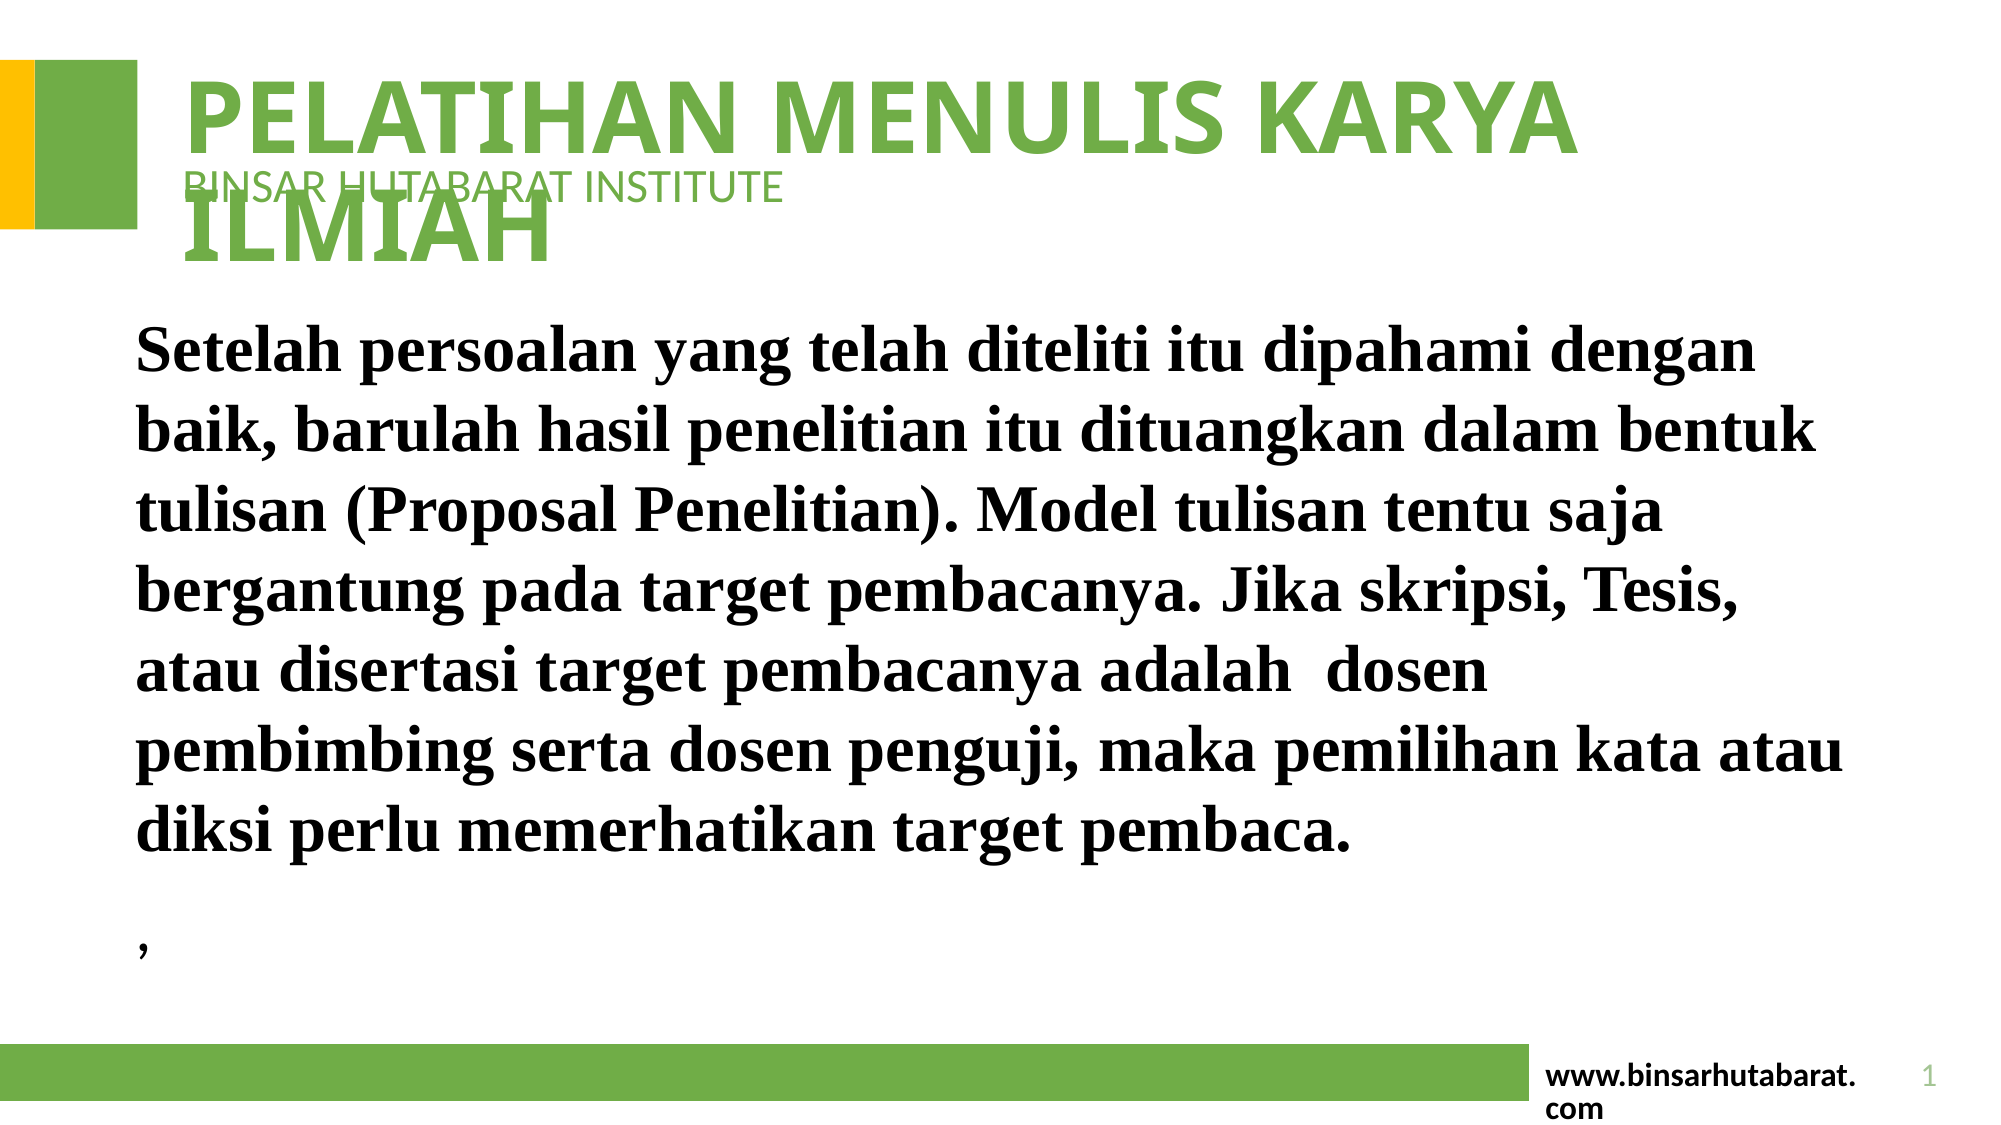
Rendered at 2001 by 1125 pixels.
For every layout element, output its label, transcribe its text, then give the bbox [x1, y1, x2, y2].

slide_number 1 [1886, 1042, 1971, 1103]
footer www.binsarhutabarat.com [1530, 1042, 1881, 1103]
list BINSAR HUTABARAT INSTITUTE [167, 154, 1863, 192]
title PELATIHAN MENULIS KARYA ILMIAH [167, 59, 1863, 154]
list Setelah persoalan yang telah diteliti itu dipahami dengan baik, barulah hasil penelitian itu dituangkan dalam bentuk tulisan (Proposal Penelitian). Model tulisan tentu saja bergantung pada target pembacanya. Jika skripsi, Tesis, atau disertasi target pembacanya adalah dosen pembimbing serta dosen penguji, maka pemilihan kata atau diksi perlu memerhatikan target pembaca. , [120, 297, 1863, 963]
